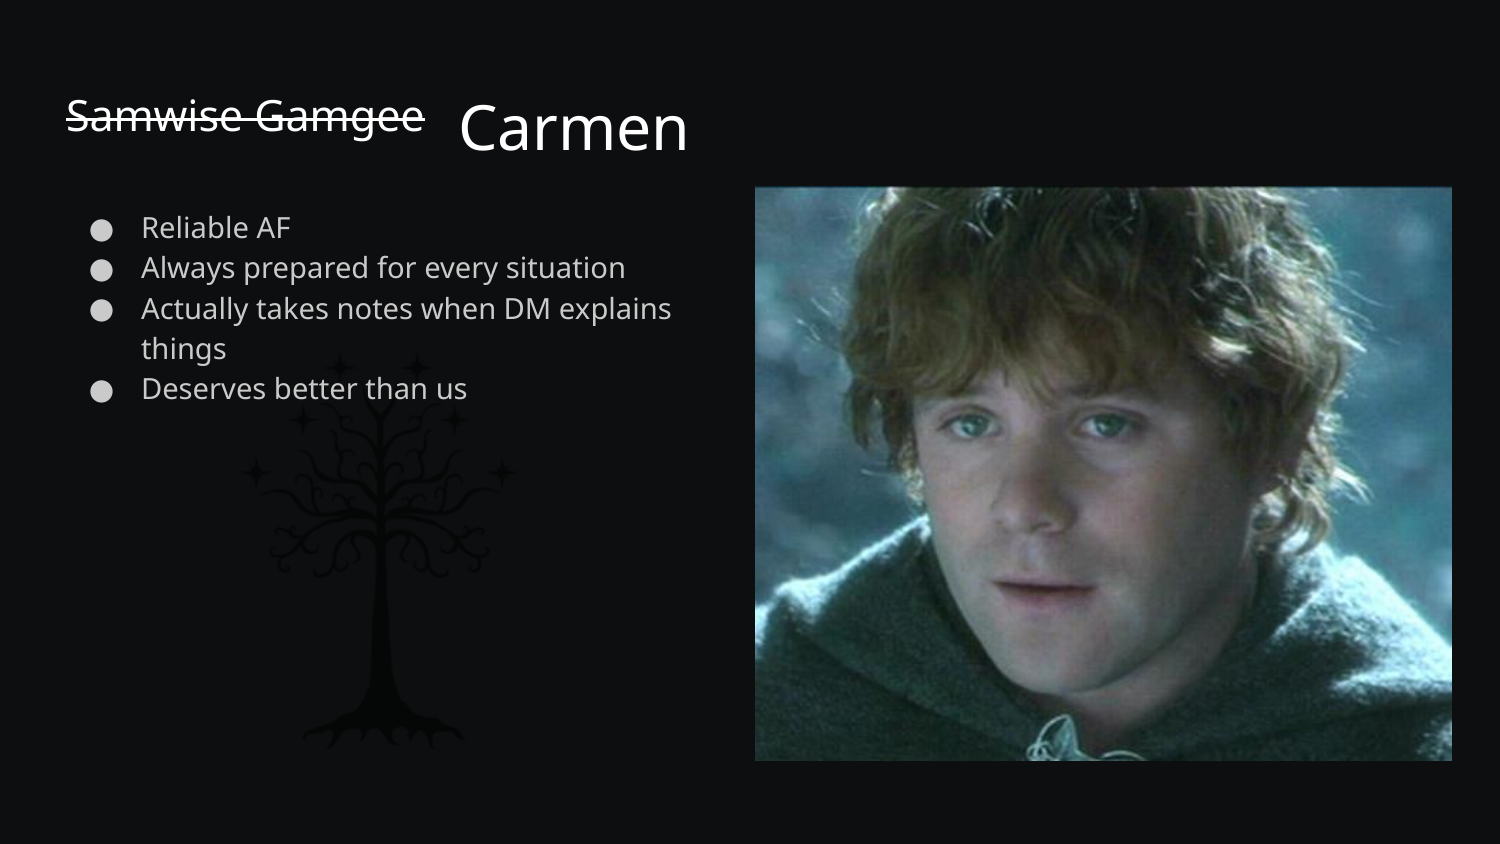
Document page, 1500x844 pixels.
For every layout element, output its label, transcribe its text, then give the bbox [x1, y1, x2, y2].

list Reliable AF Always prepared for every situation Actually takes notes when DM explains things Deserves better than us [51, 189, 708, 750]
text_box Carmen [443, 72, 936, 178]
picture [755, 186, 1453, 762]
title Samwise Gamgee [51, 72, 443, 167]
